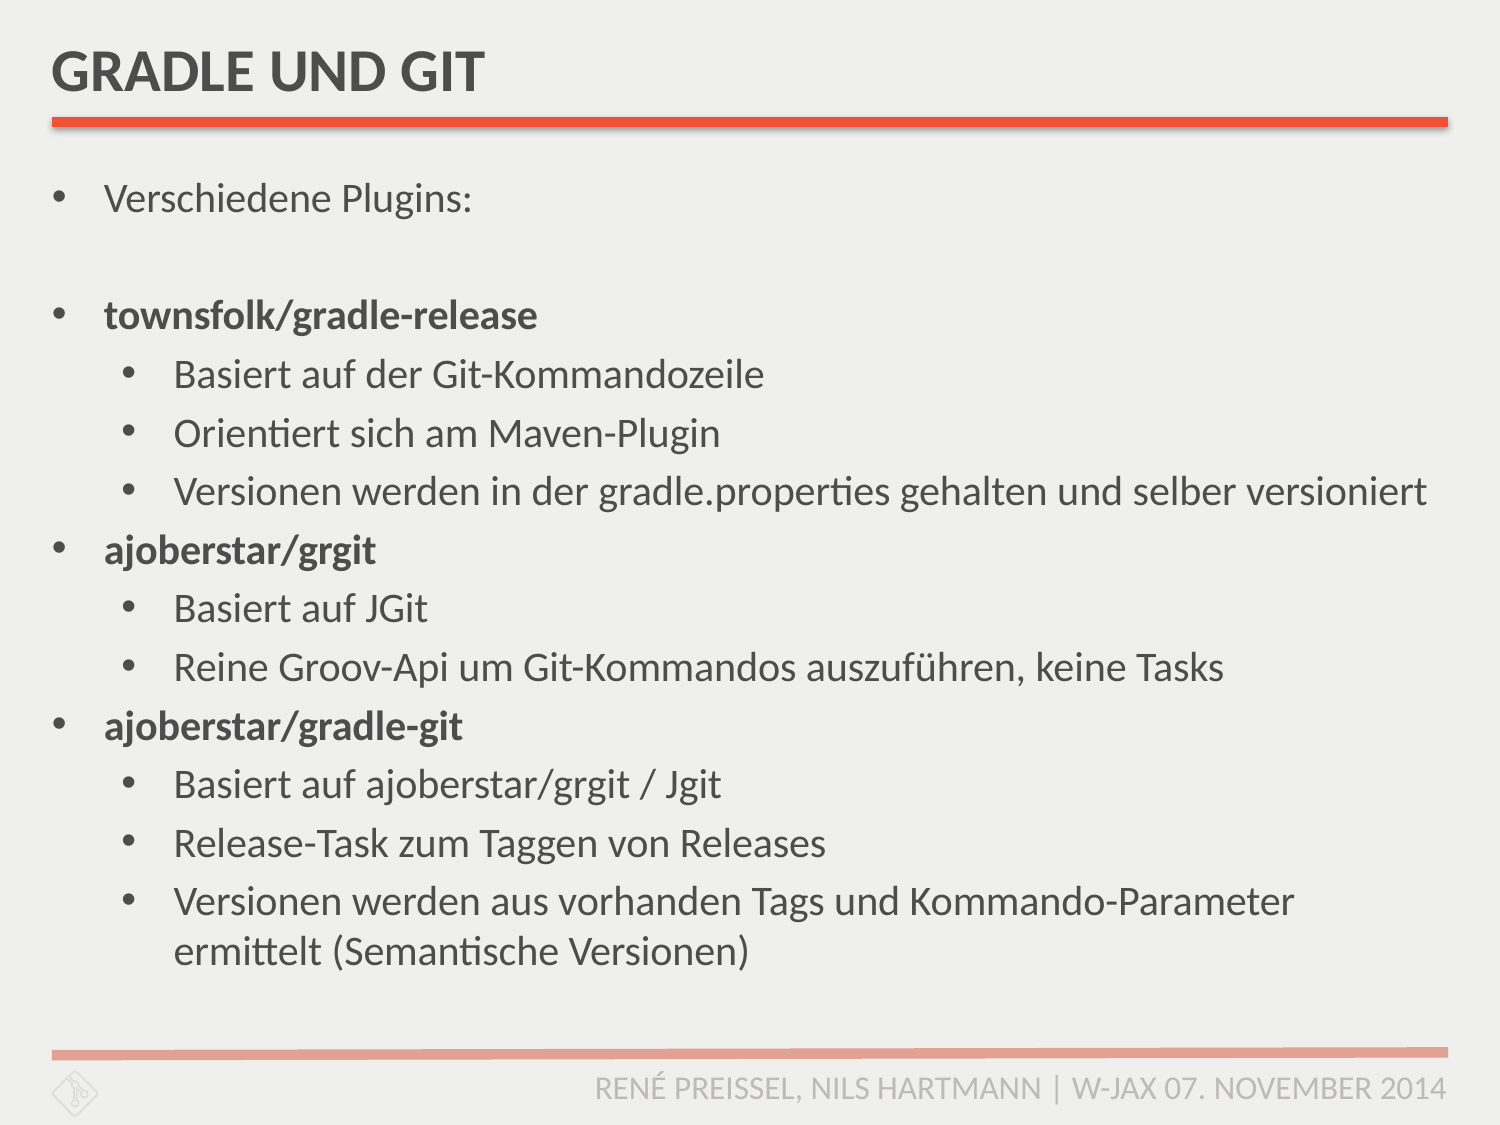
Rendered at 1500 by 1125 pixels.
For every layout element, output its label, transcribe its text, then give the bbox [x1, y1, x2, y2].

title GRADLE UND GIT [51, 30, 1449, 104]
list Verschiedene Plugins: townsfolk/gradle-release Basiert auf der Git-Kommandozeile Orientiert sich am Maven-Plugin Versionen werden in der gradle.properties gehalten und selber versioniert ajoberstar/grgit Basiert auf JGit Reine Groov-Api um Git-Kommandos auszuführen, keine Tasks ajoberstar/gradle-git Basiert auf ajoberstar/grgit / Jgit Release-Task zum Taggen von Releases Versionen werden aus vorhanden Tags und Kommando-Parameter ermittelt (Semantische Versionen) [51, 170, 1449, 1005]
